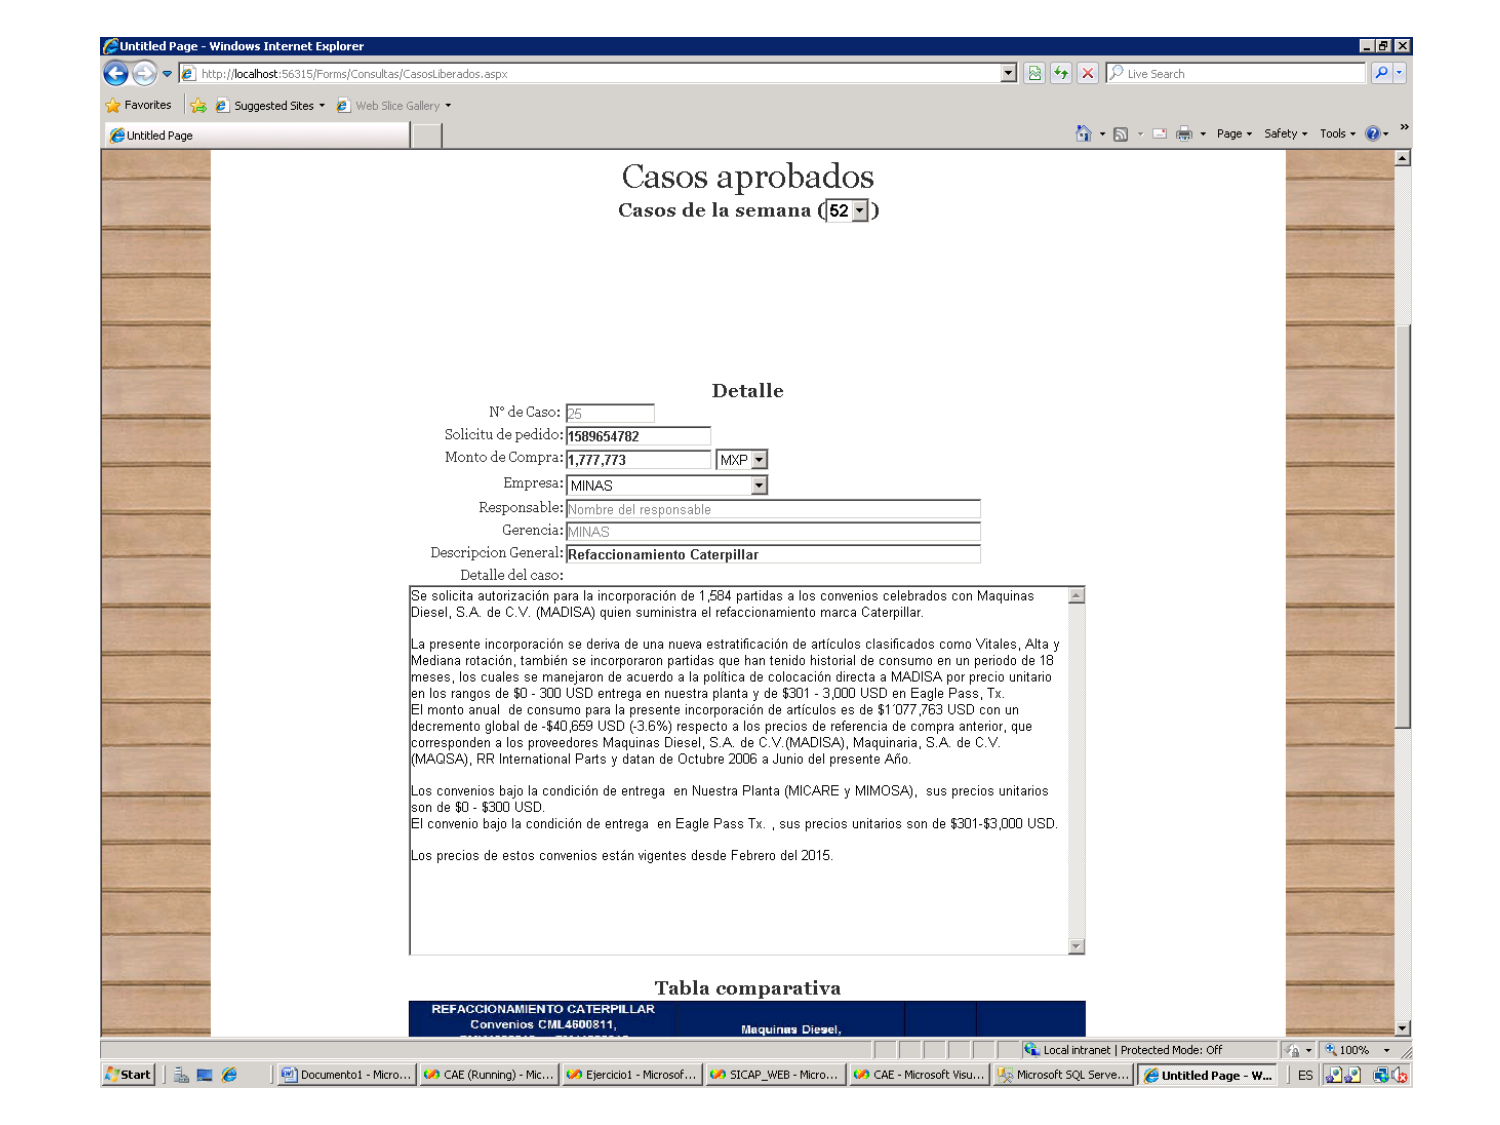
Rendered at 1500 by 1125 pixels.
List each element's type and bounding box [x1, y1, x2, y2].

picture [100, 37, 1413, 1088]
